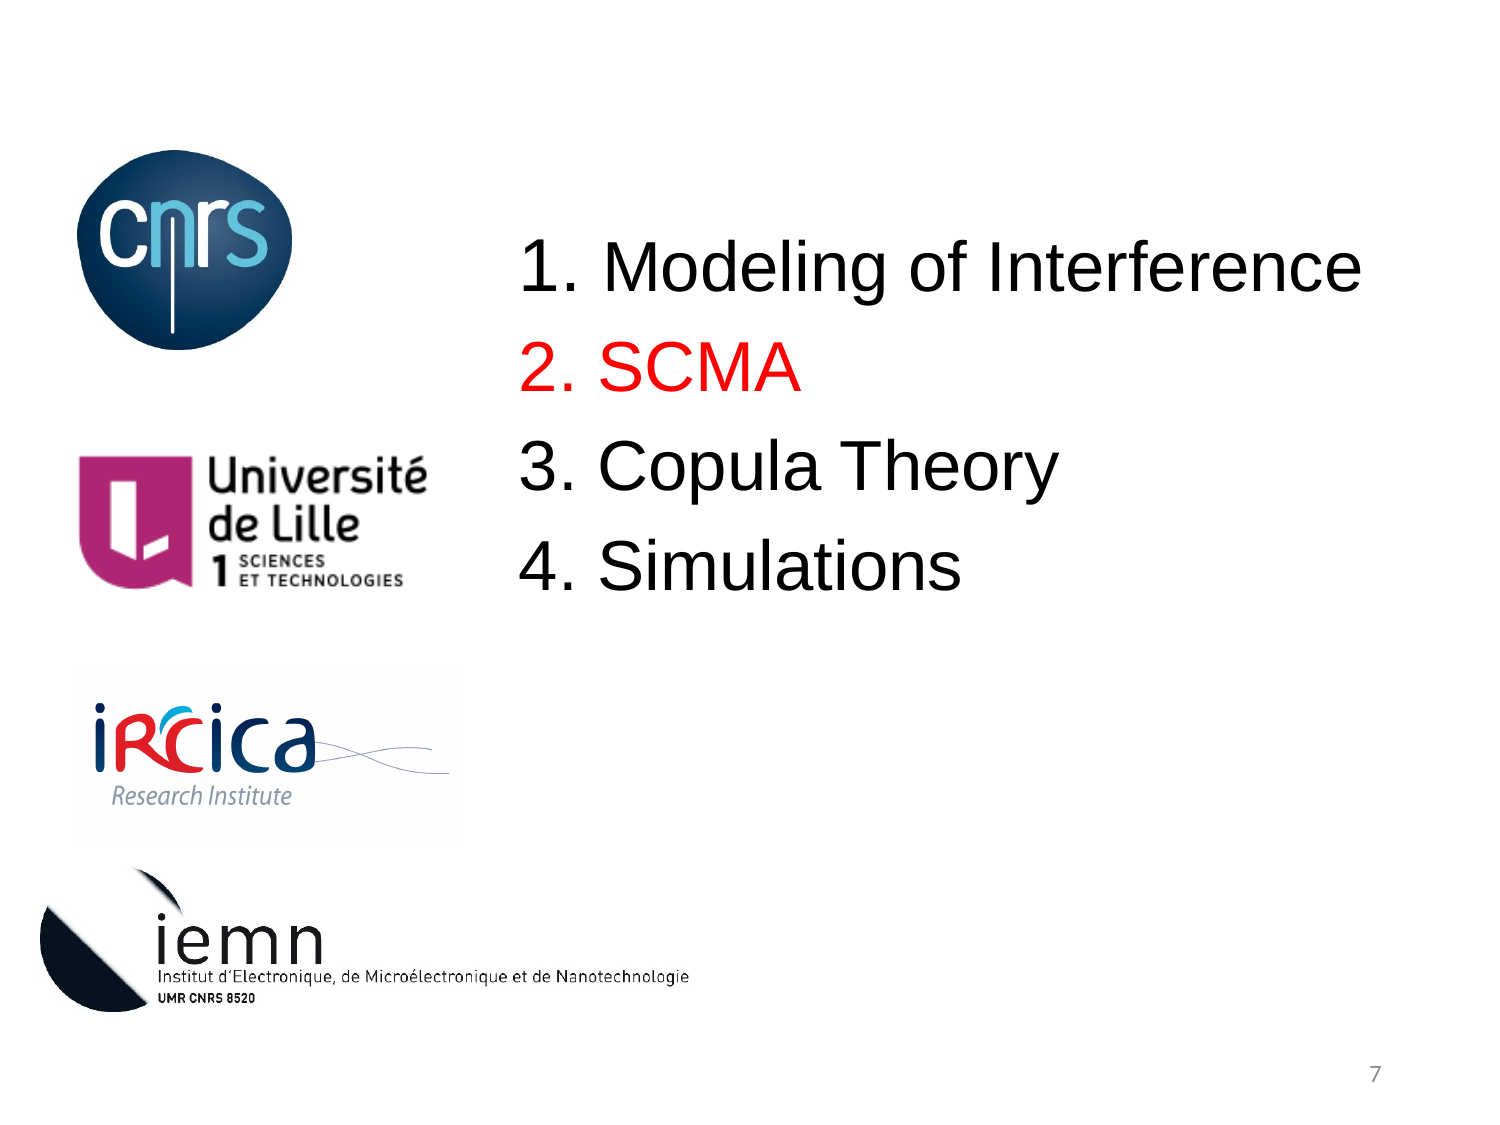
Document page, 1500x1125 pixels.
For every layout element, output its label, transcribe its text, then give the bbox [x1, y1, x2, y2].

picture [38, 864, 691, 1012]
slide_number 7 [1059, 1042, 1397, 1103]
text_box Modeling of Interference SCMA Copula Theory Simulations [505, 210, 1500, 611]
picture [77, 150, 292, 350]
picture [27, 404, 468, 635]
